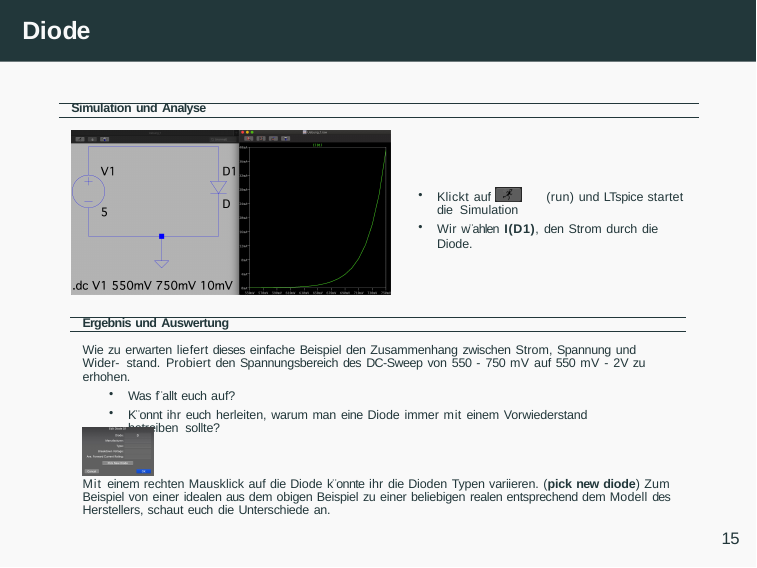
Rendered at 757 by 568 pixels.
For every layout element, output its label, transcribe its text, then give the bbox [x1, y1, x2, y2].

text_box Ergebnis und Auswertung Wie zu erwarten liefert dieses einfache Beispiel den Zusammenhang zwischen Strom, Spannung und Wider- stand. Probiert den Spannungsbereich des DC-Sweep von 550 - 750 mV auf 550 mV - 2V zu erhohen. Was f¨allt euch auf? K¨onnt ihr euch herleiten, warum man eine Diode immer mit einem Vorwiederstand betreiben sollte? [80, 312, 676, 436]
text_box Mit einem rechten Mausklick auf die Diode k¨onnte ihr die Dioden Typen variieren. (pick new diode) Zum Beispiel von einer idealen aus dem obigen Beispiel zu einer beliebigen realen entsprechend dem Modell des Herstellers, schaut euch die Unterschiede an. [80, 473, 676, 518]
title Diode [20, 12, 92, 110]
slide_number 15 [715, 530, 748, 568]
picture [71, 130, 391, 295]
picture [495, 187, 522, 202]
text_box Simulation und Analyse [69, 98, 208, 116]
text_box Klickt auf (run) und LTspice startet die Simulation Wir w¨ahlen I(D1), den Strom durch die Diode. [416, 186, 700, 251]
picture [82, 426, 154, 476]
